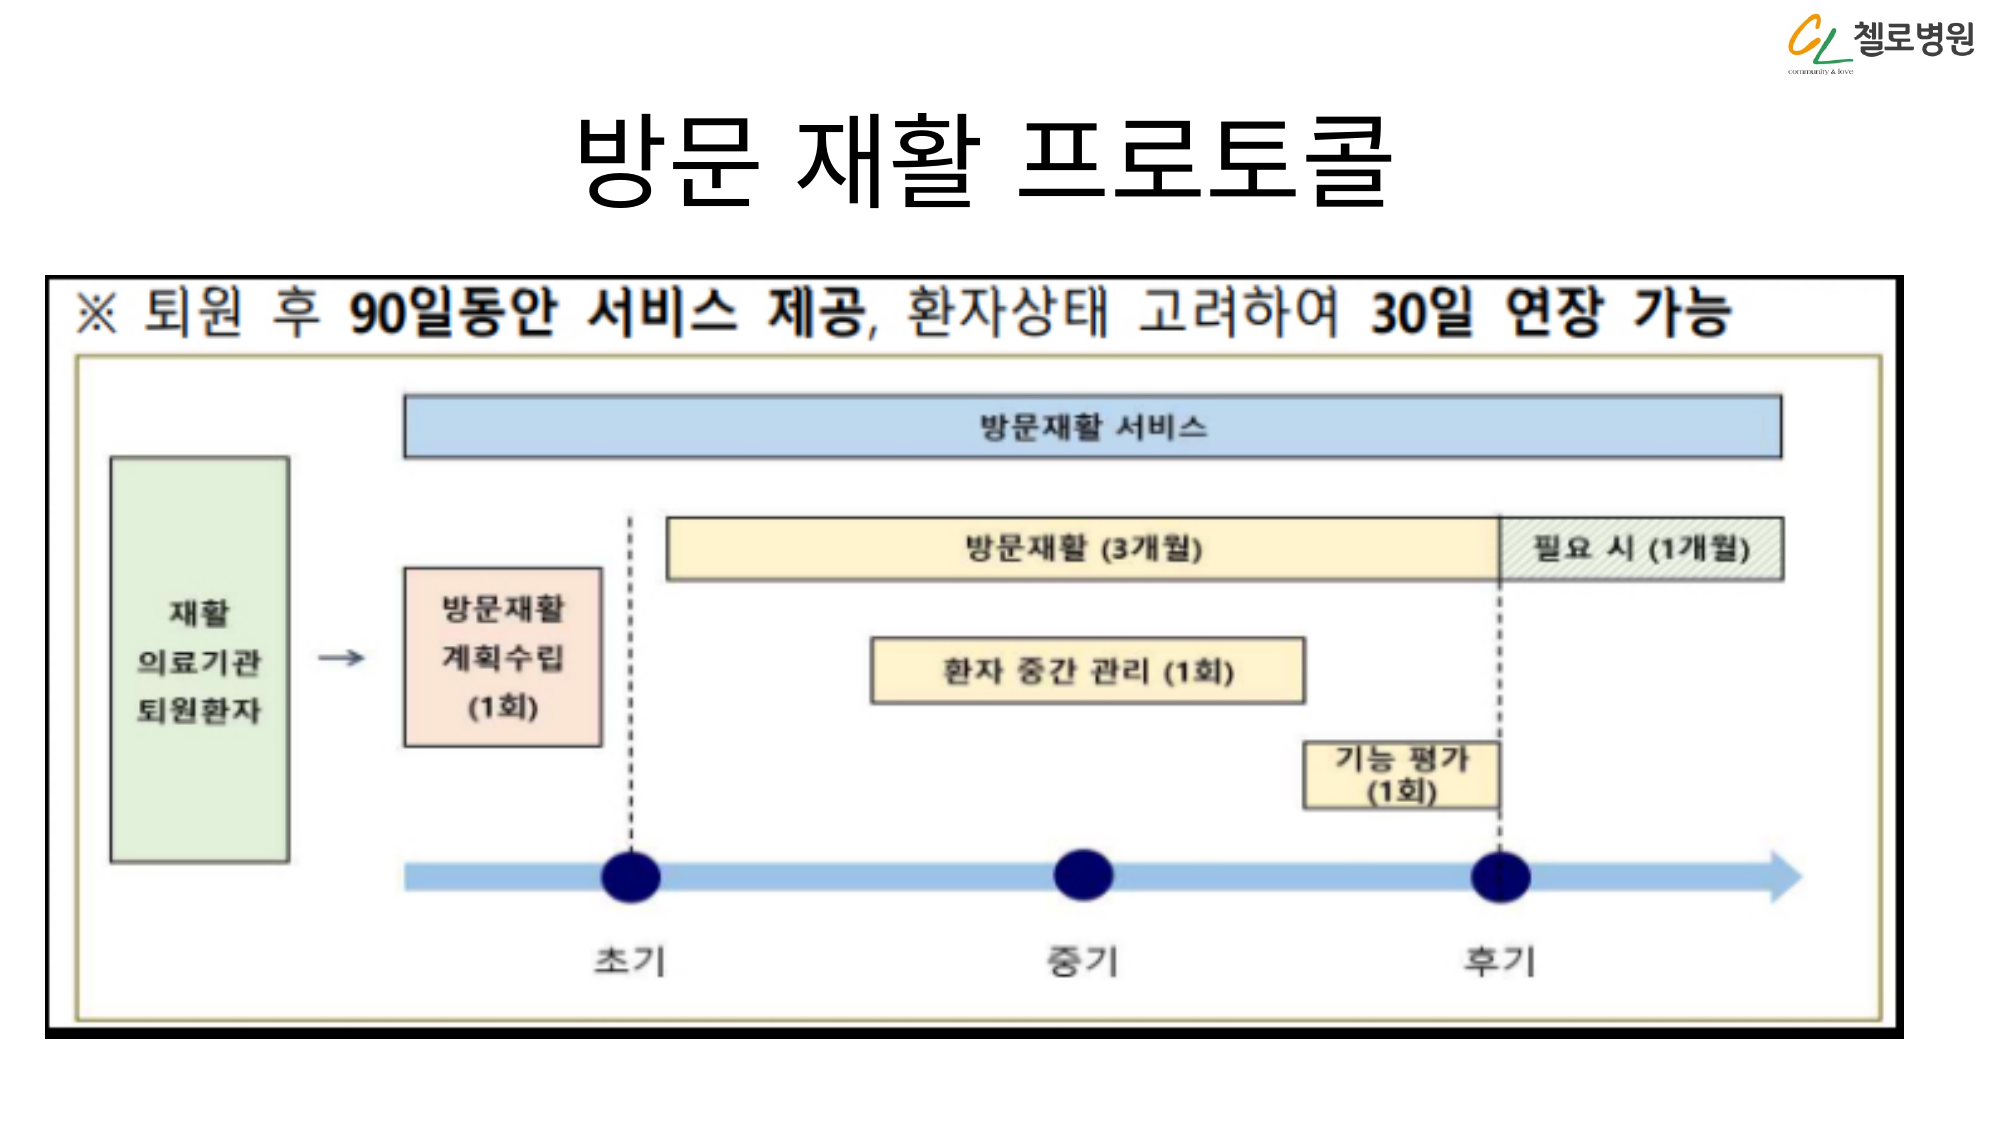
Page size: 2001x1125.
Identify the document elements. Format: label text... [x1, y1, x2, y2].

picture [44, 275, 1904, 1039]
title 방문 재활 프로토콜 [249, 51, 1750, 231]
picture [1787, 8, 1980, 75]
